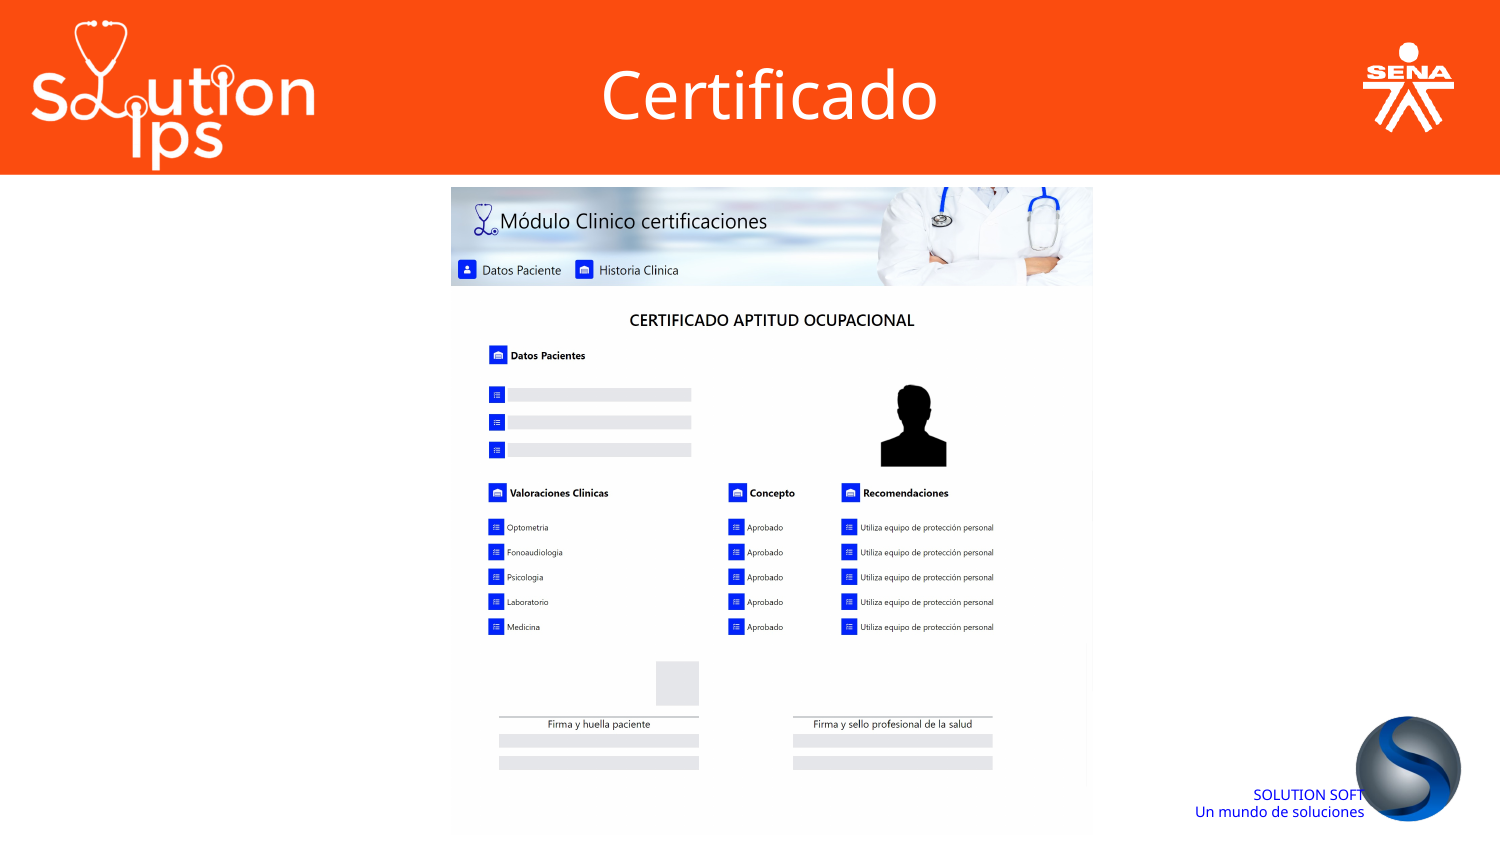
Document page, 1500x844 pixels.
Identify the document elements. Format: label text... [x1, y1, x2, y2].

picture [0, 0, 1500, 844]
text_box Certificado [585, 45, 956, 141]
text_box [1176, 708, 1470, 832]
